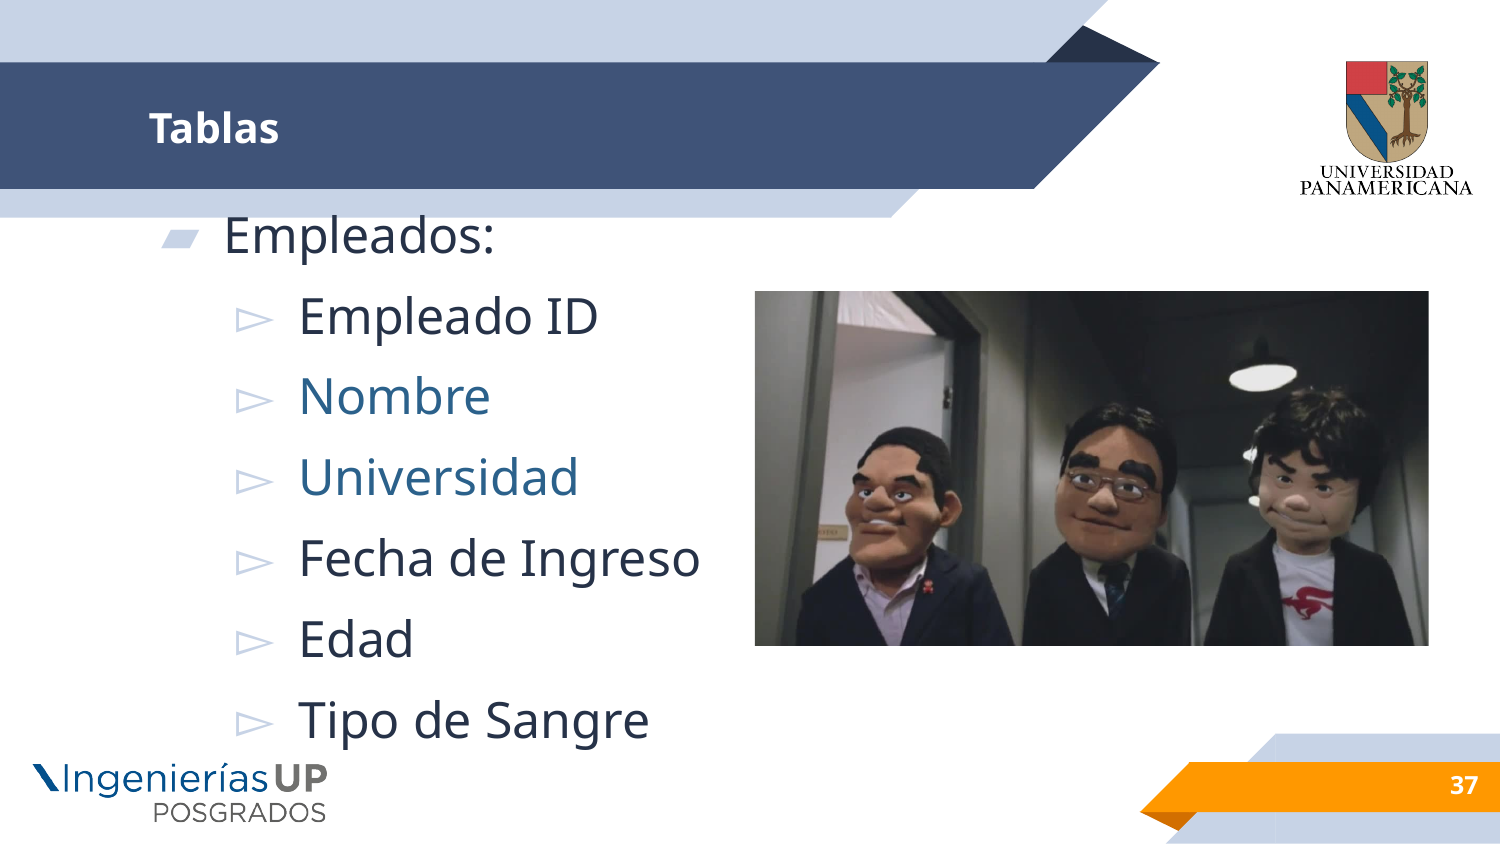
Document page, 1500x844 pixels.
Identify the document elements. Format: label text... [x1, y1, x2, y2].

picture [15, 737, 344, 844]
list Empleados: Empleado ID Nombre Universidad Fecha de Ingreso Edad Tipo de Sangre [133, 217, 1140, 734]
slide_number 37 [1249, 760, 1494, 813]
picture [1286, 44, 1490, 210]
picture [754, 291, 1429, 646]
title Tablas [133, 64, 1035, 190]
